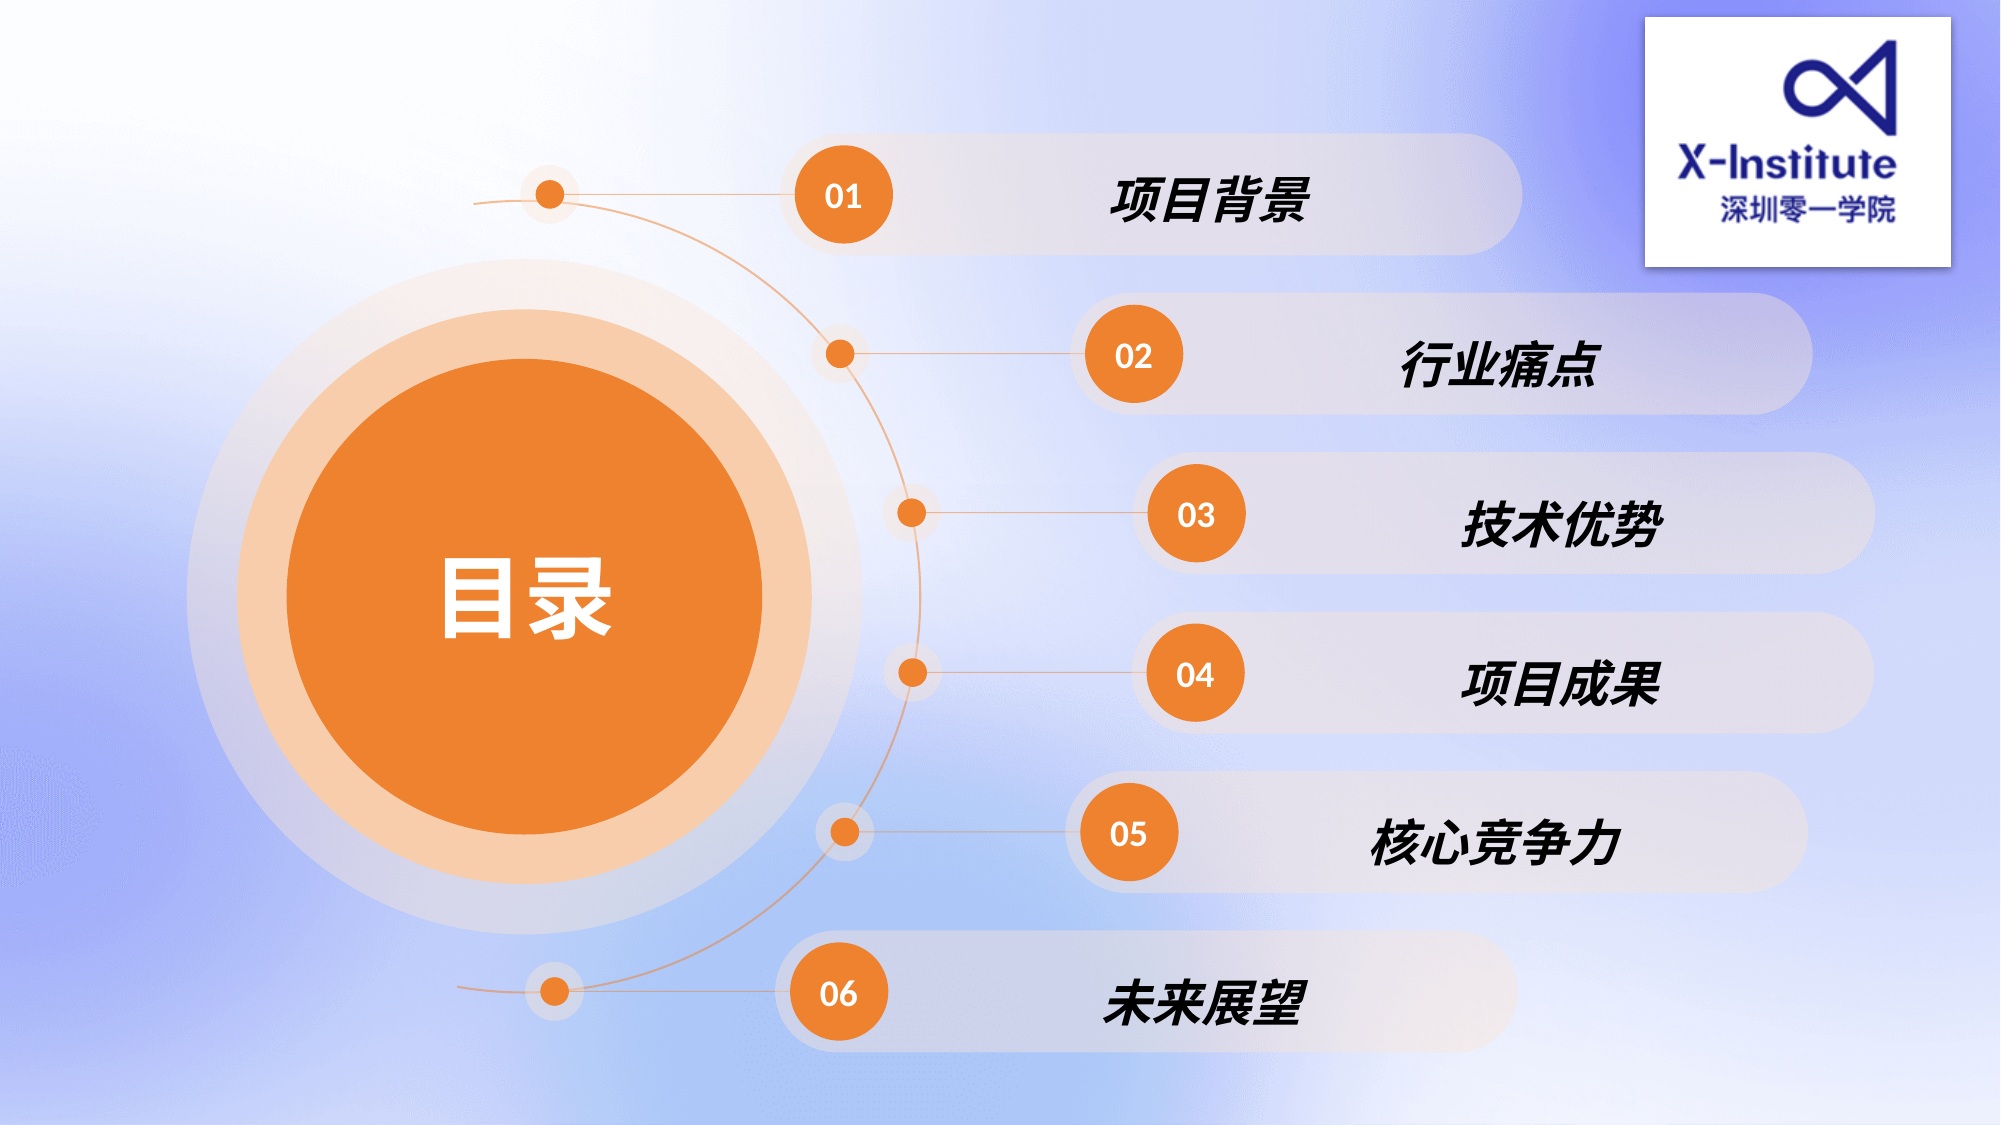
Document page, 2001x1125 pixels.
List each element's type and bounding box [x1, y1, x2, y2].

text_box [128, 133, 1876, 1053]
picture [0, 0, 2001, 1125]
